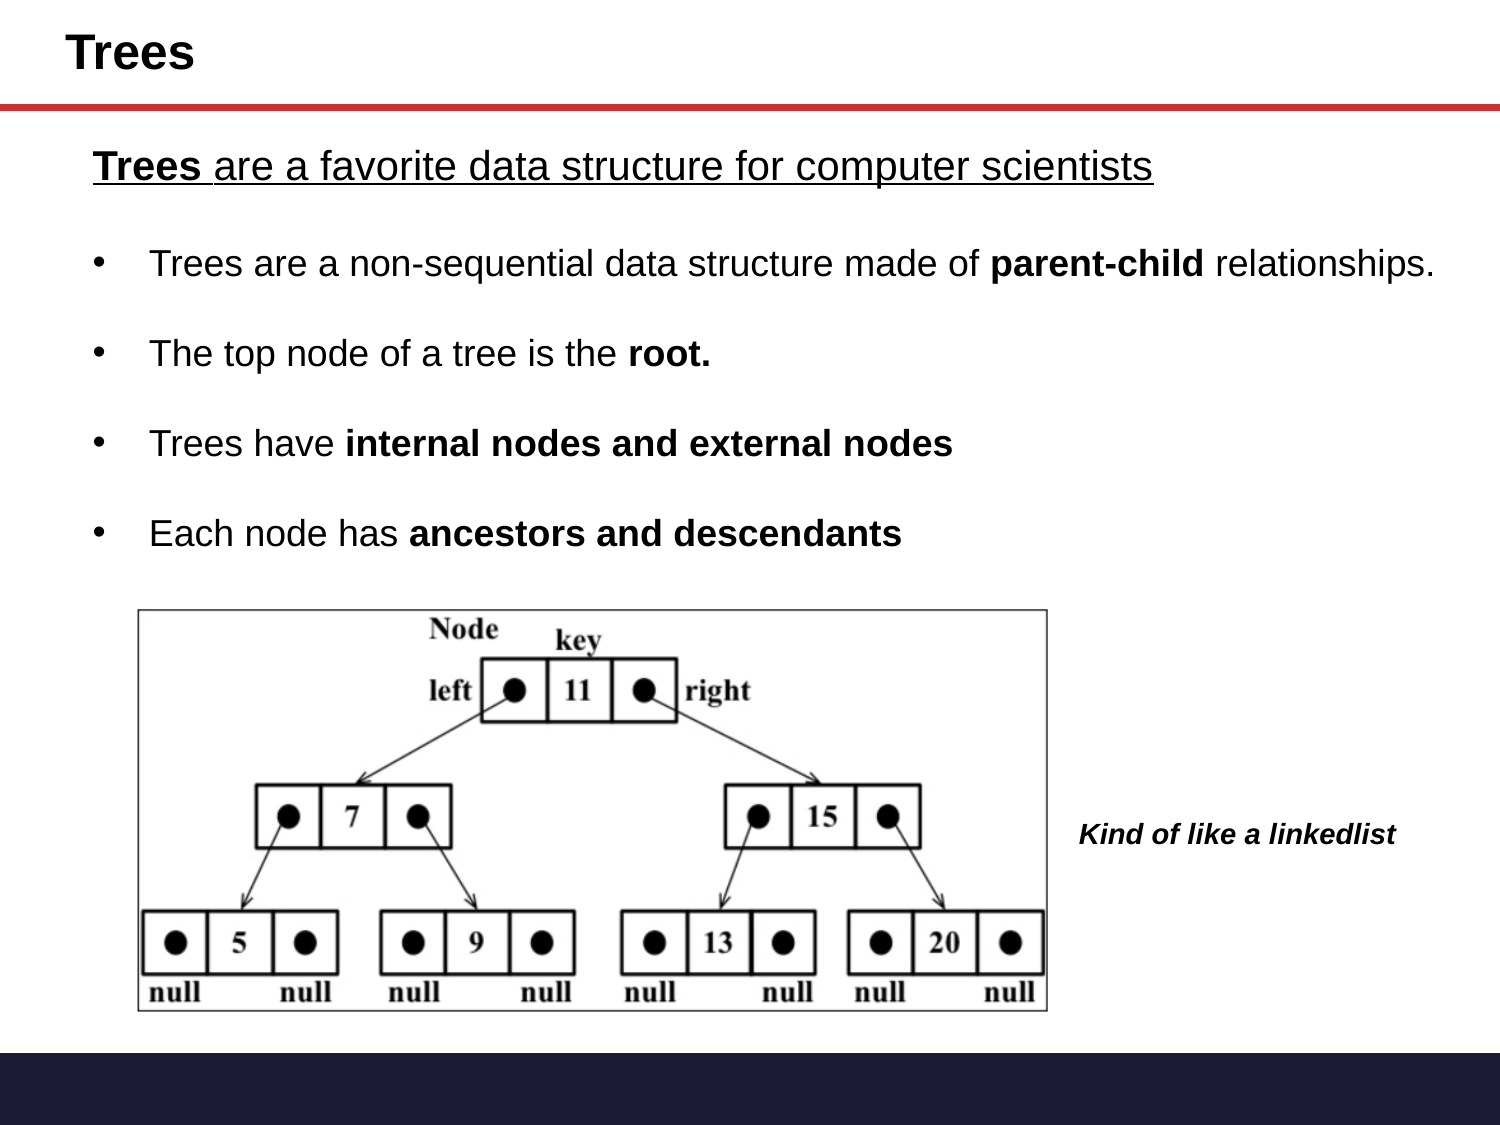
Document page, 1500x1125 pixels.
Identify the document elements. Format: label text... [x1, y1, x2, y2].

text_box Trees are a favorite data structure for computer scientists Trees are a non-sequential data structure made of parent-child relationships. The top node of a tree is the root. Trees have internal nodes and external nodes Each node has ancestors and descendants [78, 131, 1498, 561]
text_box Kind of like a linkedlist [1058, 808, 1475, 858]
title Trees [50, 0, 1425, 108]
picture [124, 589, 1058, 1027]
